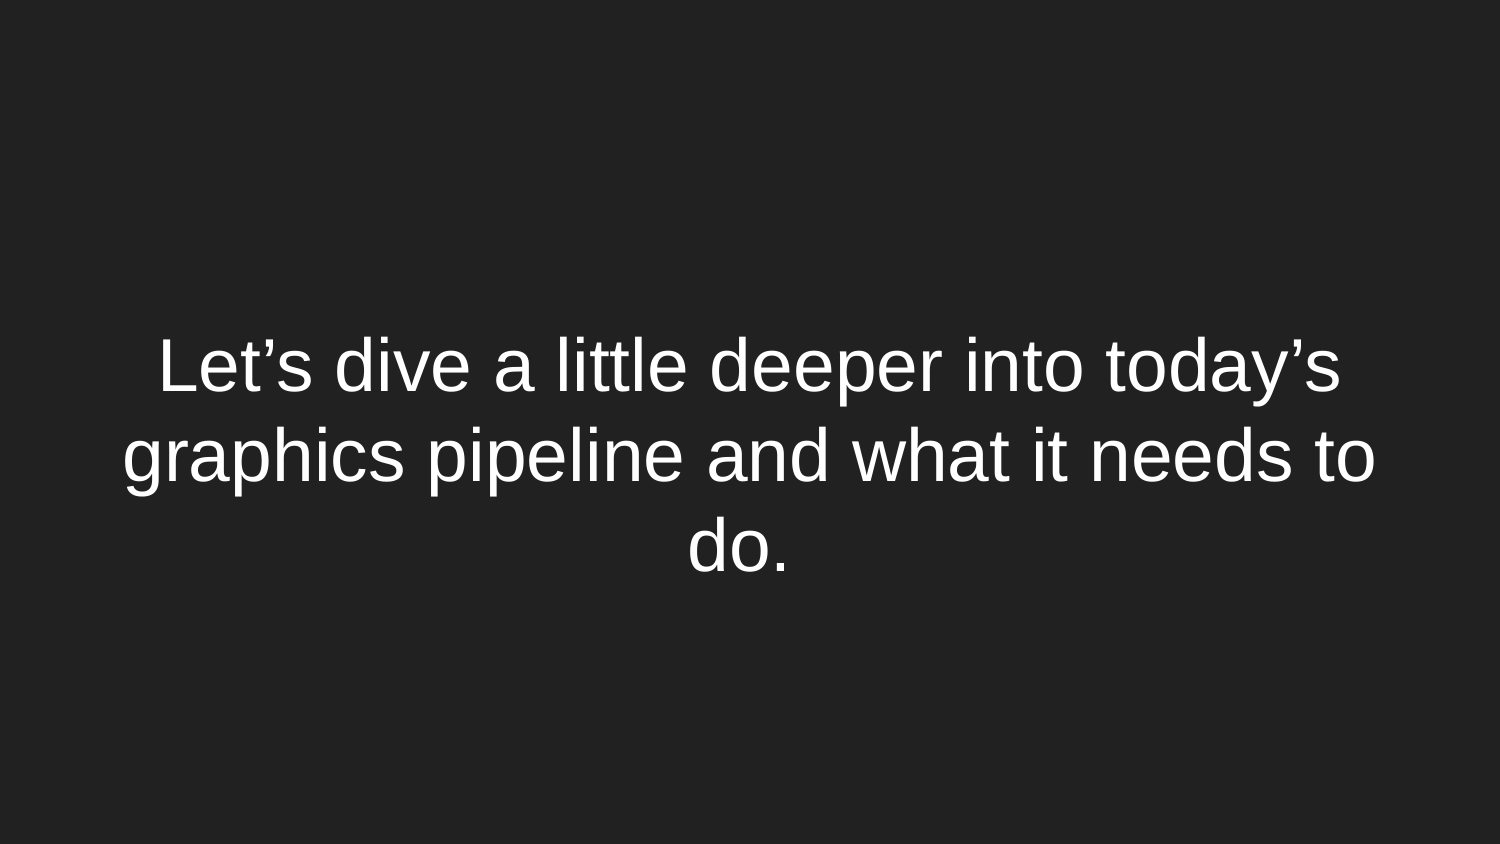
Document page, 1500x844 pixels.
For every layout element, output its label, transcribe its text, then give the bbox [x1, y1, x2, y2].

title Let’s dive a little deeper into today’s graphics pipeline and what it needs to do. [51, 352, 1449, 603]
